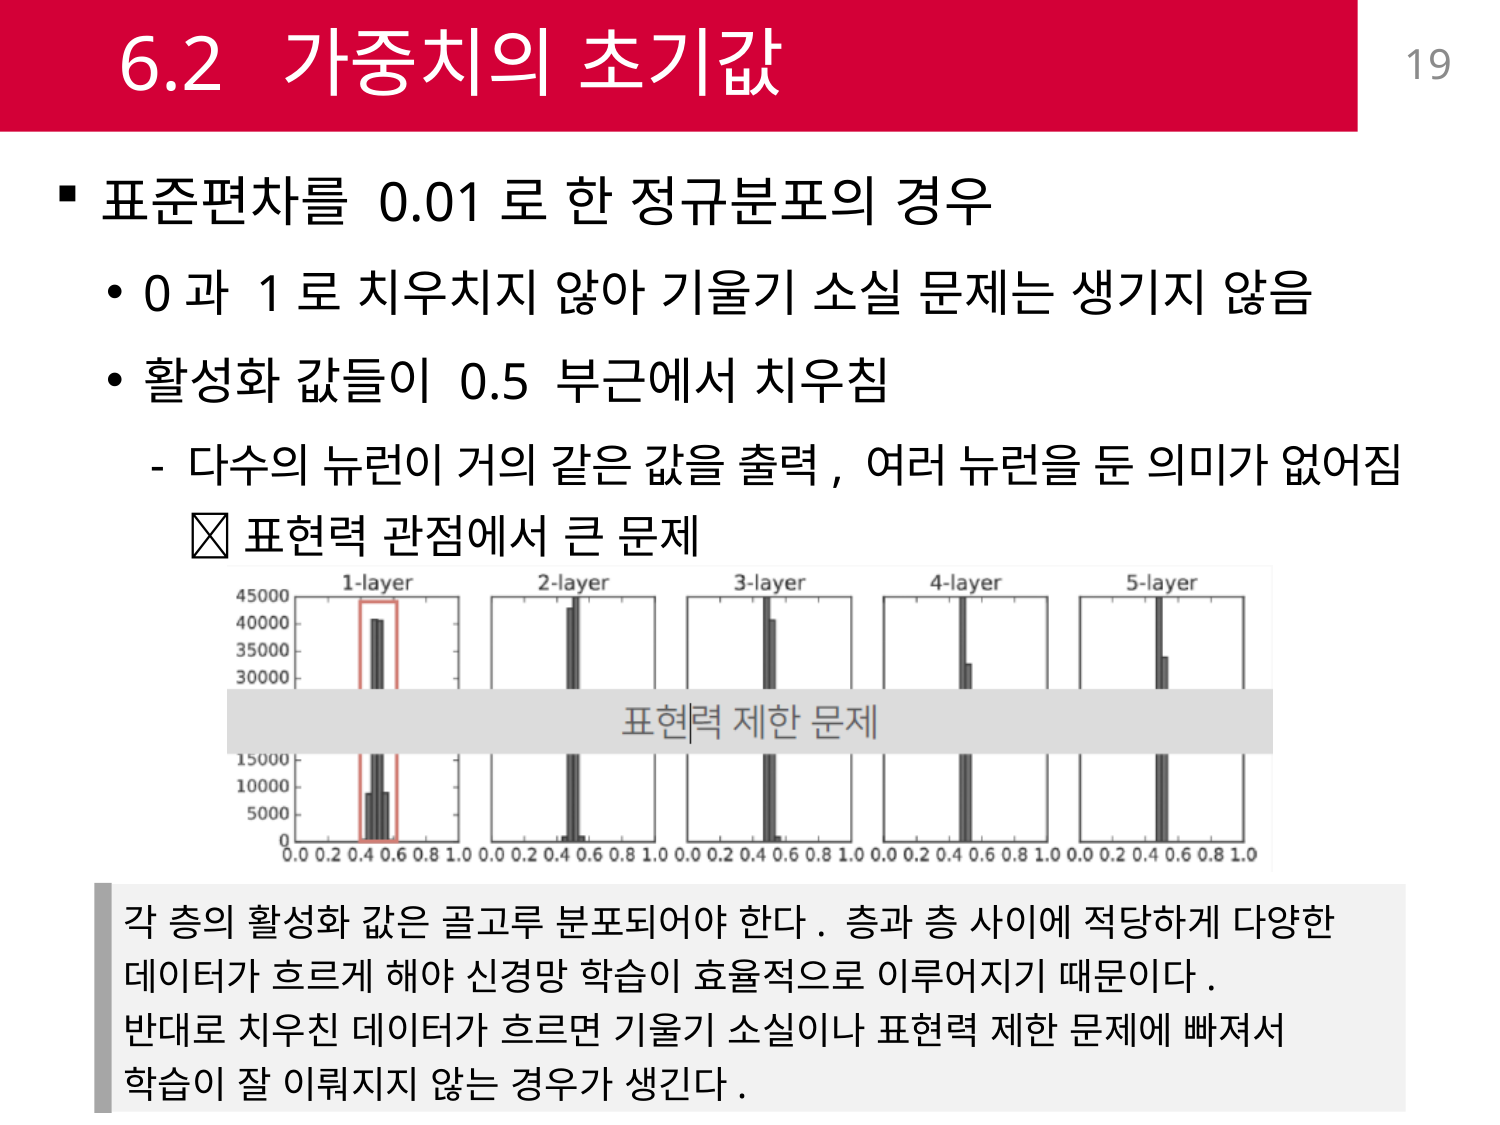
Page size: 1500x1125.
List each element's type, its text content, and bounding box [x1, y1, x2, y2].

picture [227, 565, 1273, 872]
title 6.2 가중치의 초기값 [103, 0, 1357, 132]
list 표준편차를 0.01로 한 정규분포의 경우 0과 1로 치우치지 않아 기울기 소실 문제는 생기지 않음 활성화 값들이 0.5 부근에서 치우침 다수의 뉴런이 거의 같은 값을 출력, 여러 뉴런을 둔 의미가 없어짐  표현력 관점에서 큰 문제 [50, 142, 1450, 566]
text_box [94, 882, 1406, 1113]
slide_number 19 [1357, 0, 1499, 132]
